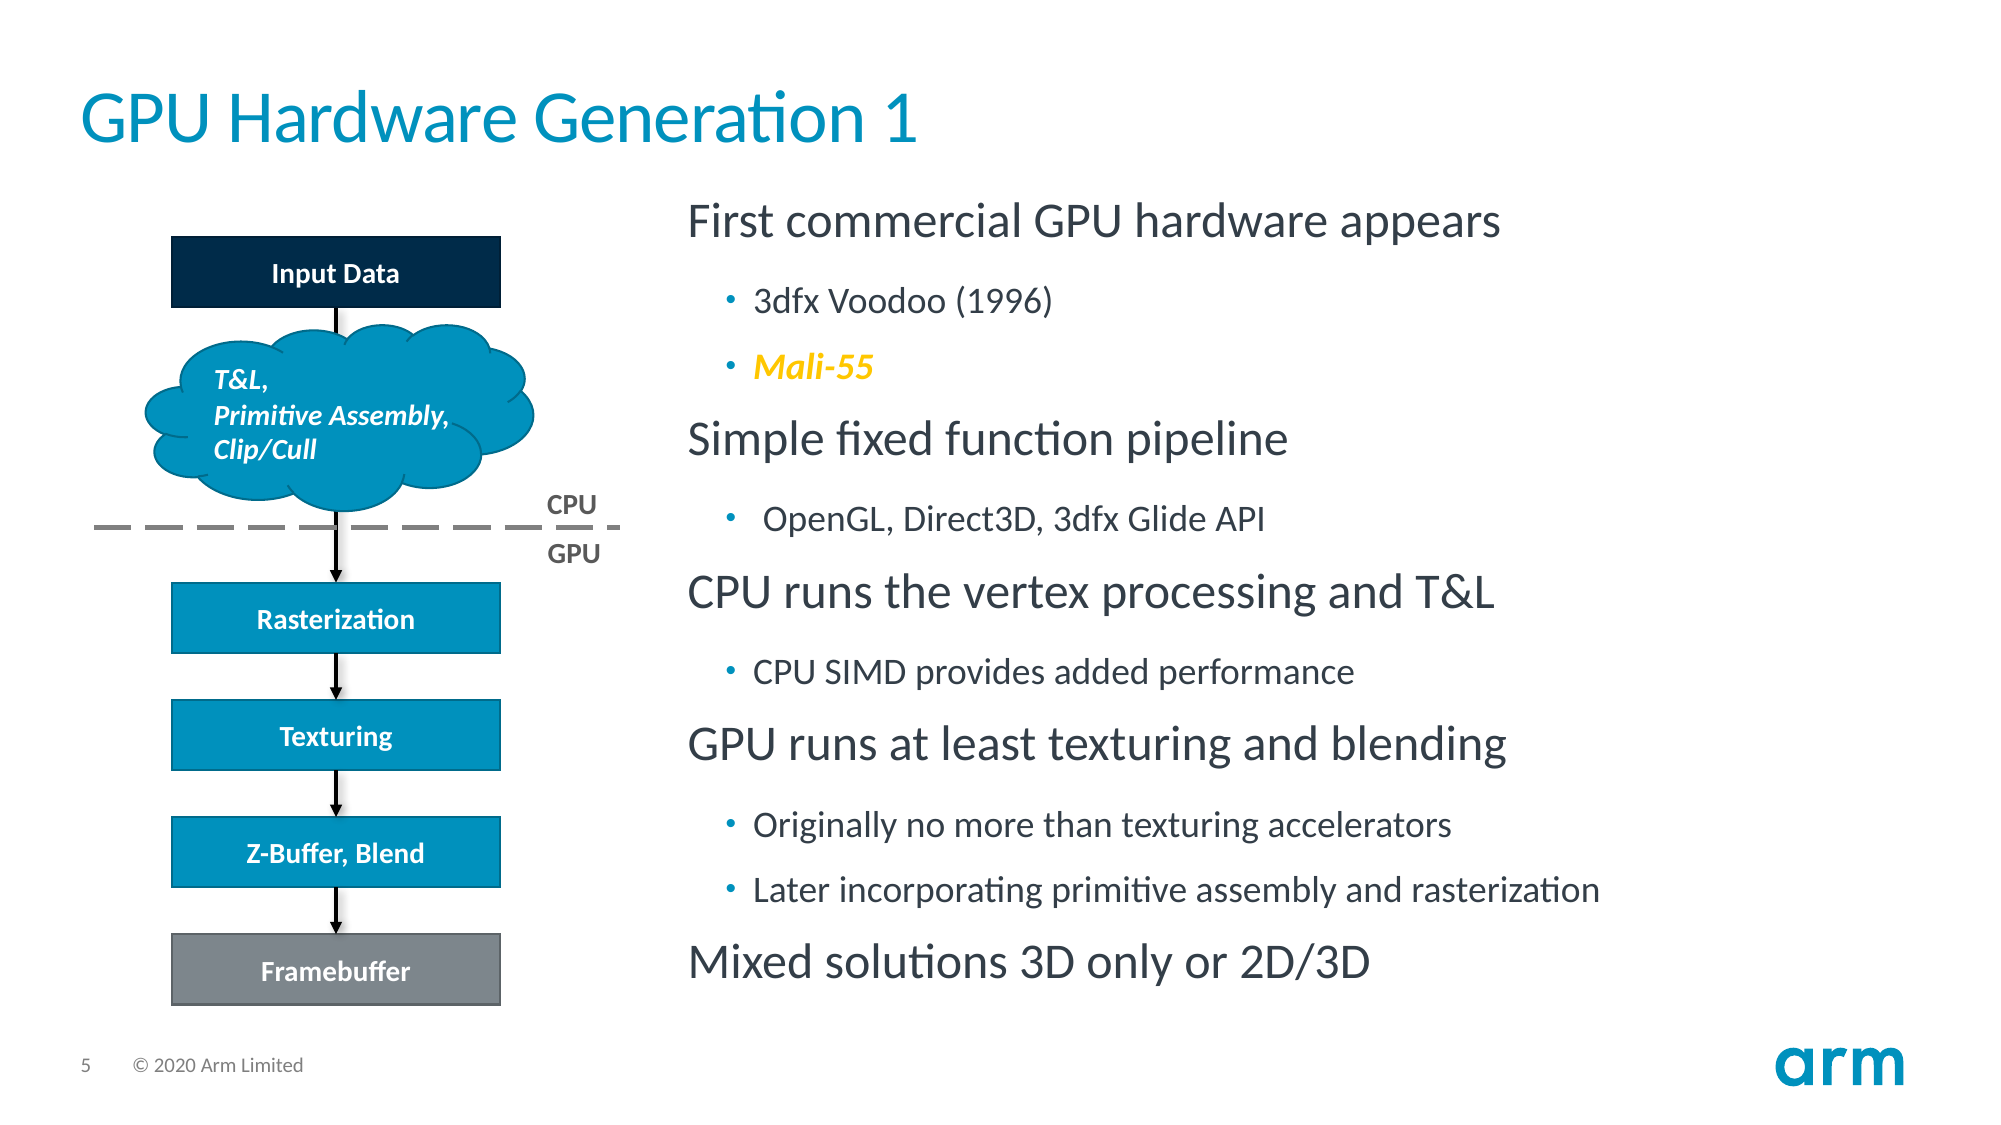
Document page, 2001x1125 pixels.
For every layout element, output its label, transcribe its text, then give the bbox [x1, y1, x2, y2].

text_box GPU [532, 528, 616, 577]
text_box CPU [532, 477, 613, 527]
text_box Z-Buffer, Blend [171, 816, 501, 888]
list First commercial GPU hardware appears 3dfx Voodoo (1996) Mali-55 Simple fixed function pipeline OpenGL, Direct3D, 3dfx Glide API CPU runs the vertex processing and T&L CPU SIMD provides added performance GPU runs at least texturing and blending Originally no more than texturing accelerators Later incorporating primitive assembly and rasterization Mixed solutions 3D only or 2D/3D [687, 193, 1910, 962]
text_box Texturing [171, 699, 501, 771]
text_box T&L, Primitive Assembly, Clip/Cull [144, 329, 335, 512]
title GPU Hardware Generation 1 [80, 48, 1915, 158]
text_box Rasterization [171, 582, 501, 654]
text_box Framebuffer [171, 933, 501, 1006]
text_box Input Data [171, 236, 501, 308]
text_box T&L, Primitive Assembly, Clip/Cull [337, 324, 535, 513]
